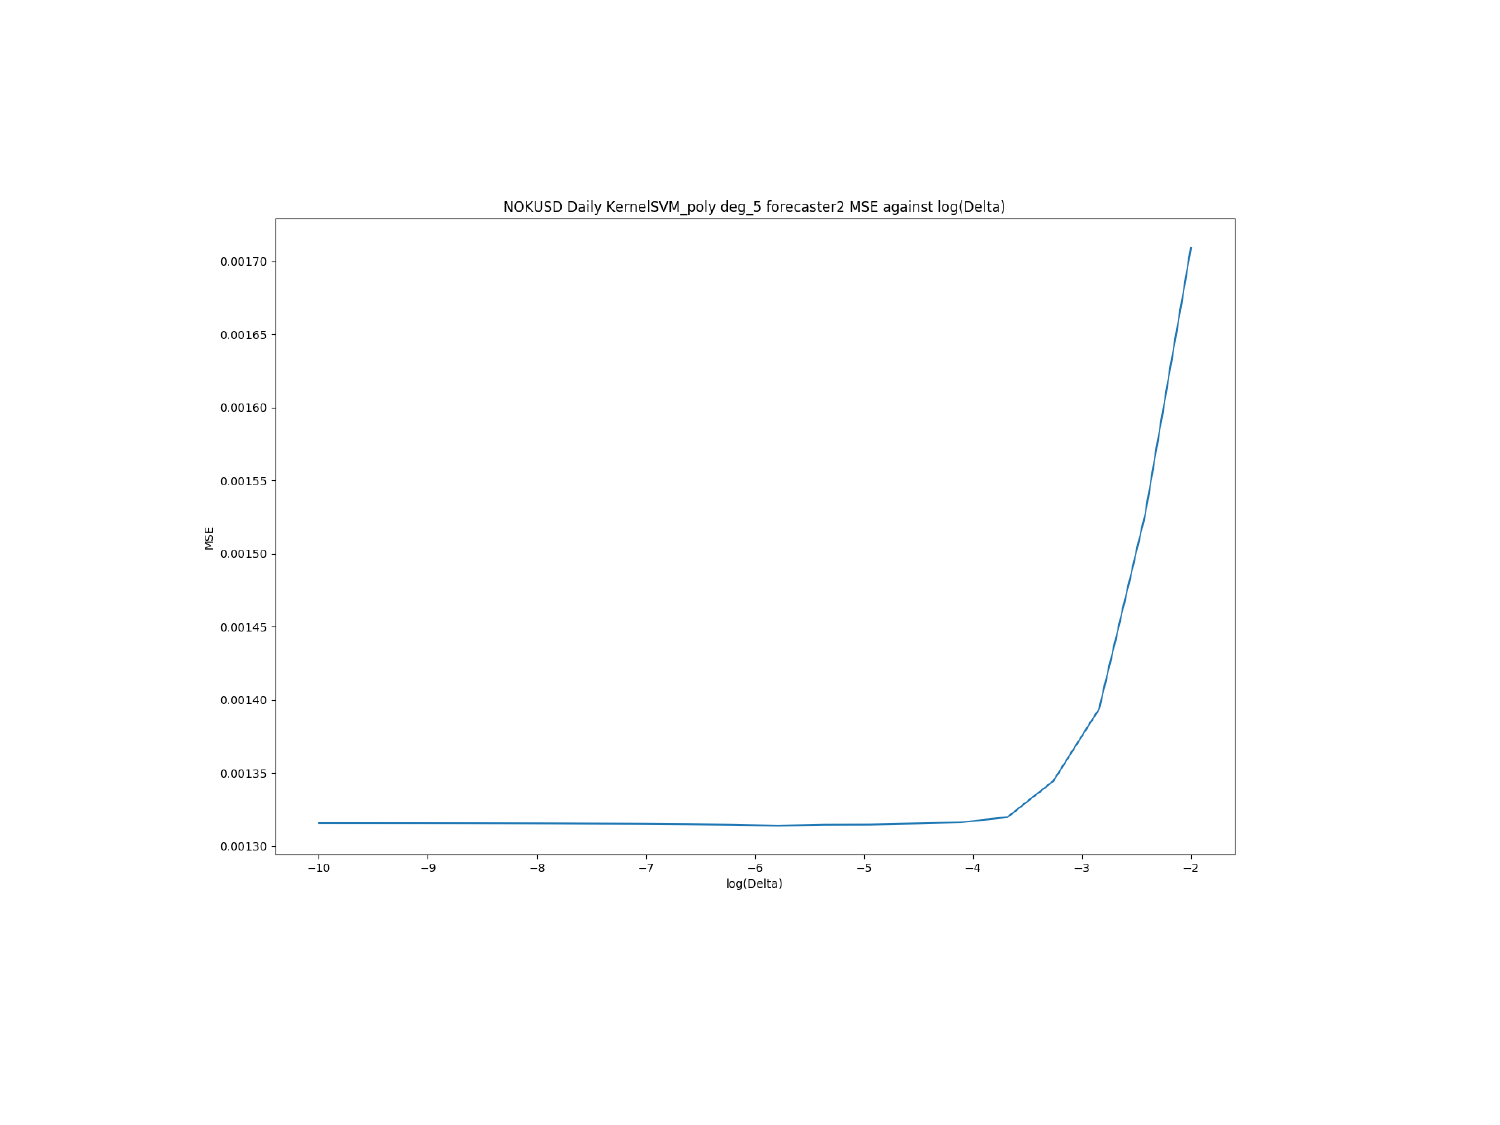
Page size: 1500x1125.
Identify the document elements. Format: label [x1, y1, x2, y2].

picture [119, 119, 1358, 946]
